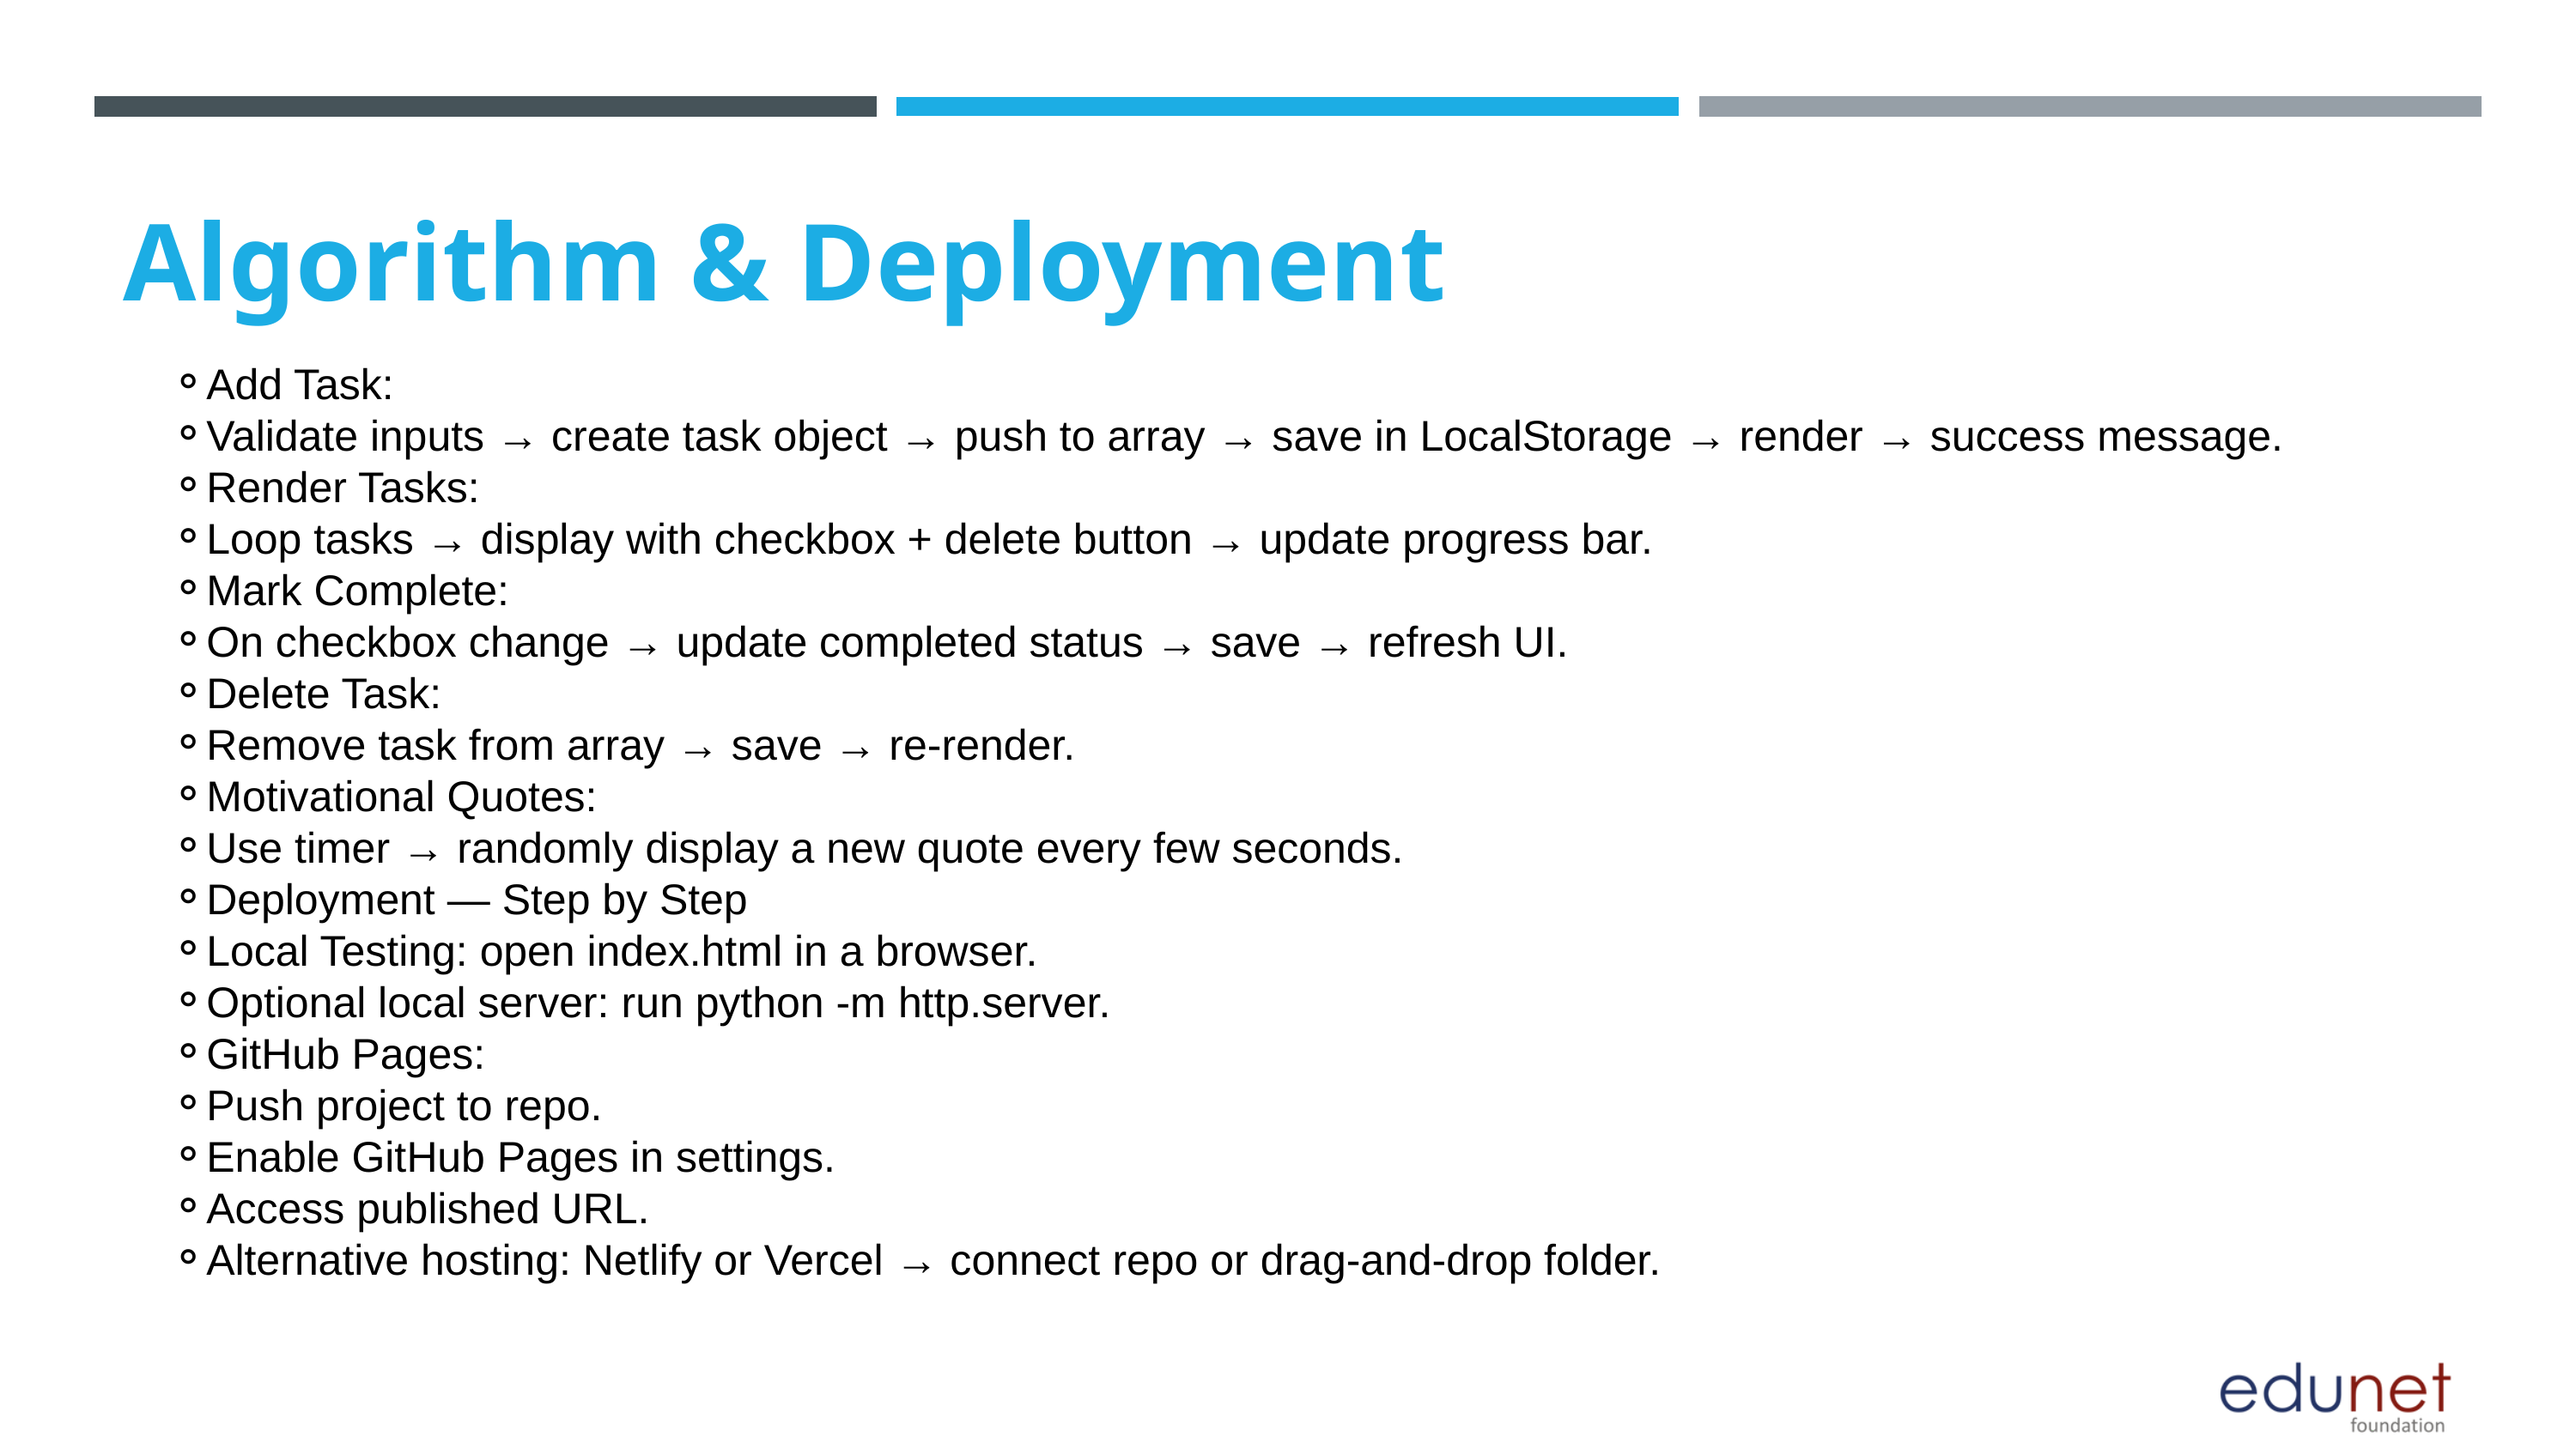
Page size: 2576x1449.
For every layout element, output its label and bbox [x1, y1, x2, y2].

text_box [2300, 1359, 2454, 1438]
text_box [122, 143, 2454, 322]
text_box [896, 96, 1680, 117]
text_box [122, 352, 2295, 1449]
text_box [1698, 95, 2482, 118]
text_box [94, 96, 878, 118]
